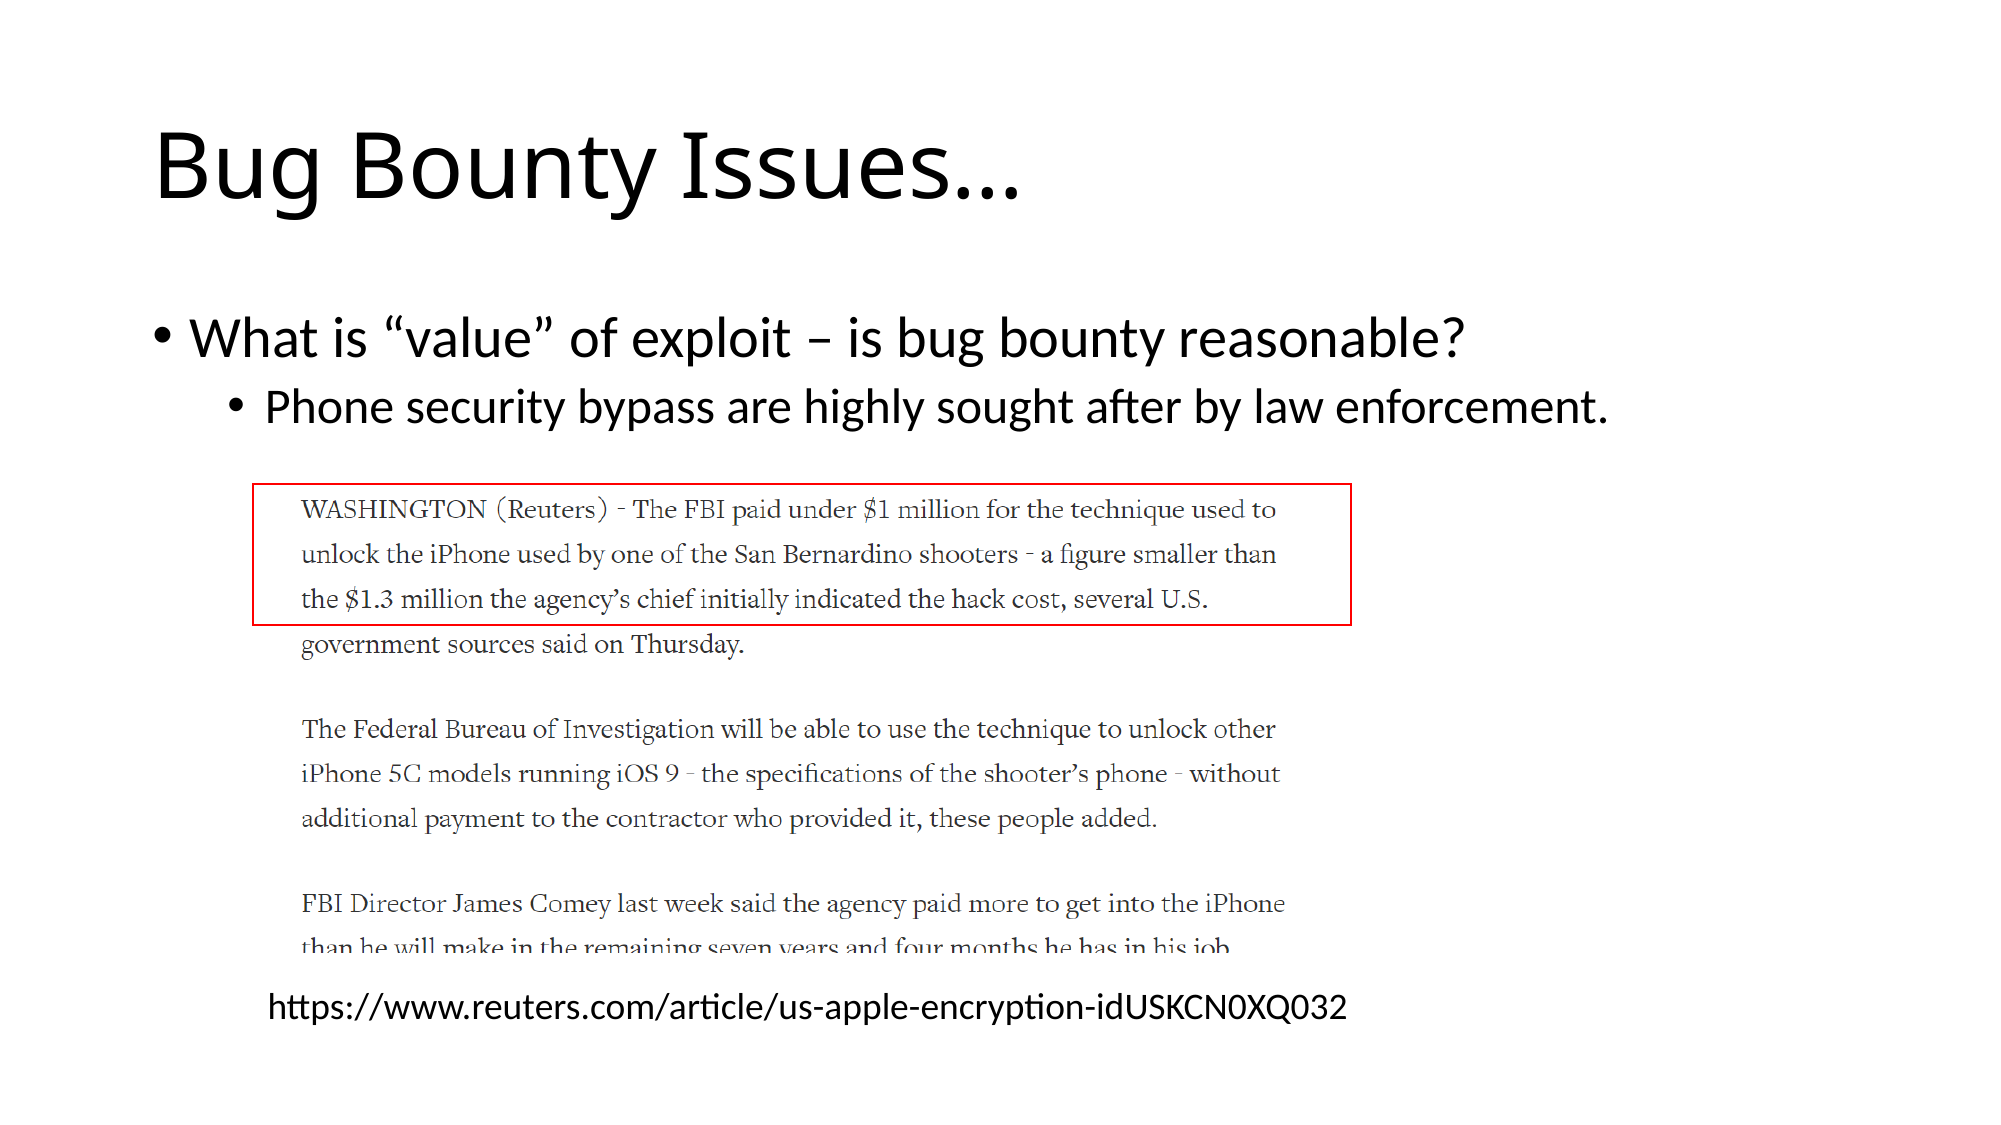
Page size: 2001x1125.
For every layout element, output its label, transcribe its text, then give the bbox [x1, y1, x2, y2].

picture [217, 448, 1352, 953]
list What is “value” of exploit – is bug bounty reasonable? Phone security bypass are highly sought after by law enforcement. [137, 299, 1863, 1014]
title Bug Bounty Issues… [137, 59, 1863, 278]
text_box https://www.reuters.com/article/us-apple-encryption-idUSKCN0XQ032 [252, 974, 1747, 1035]
